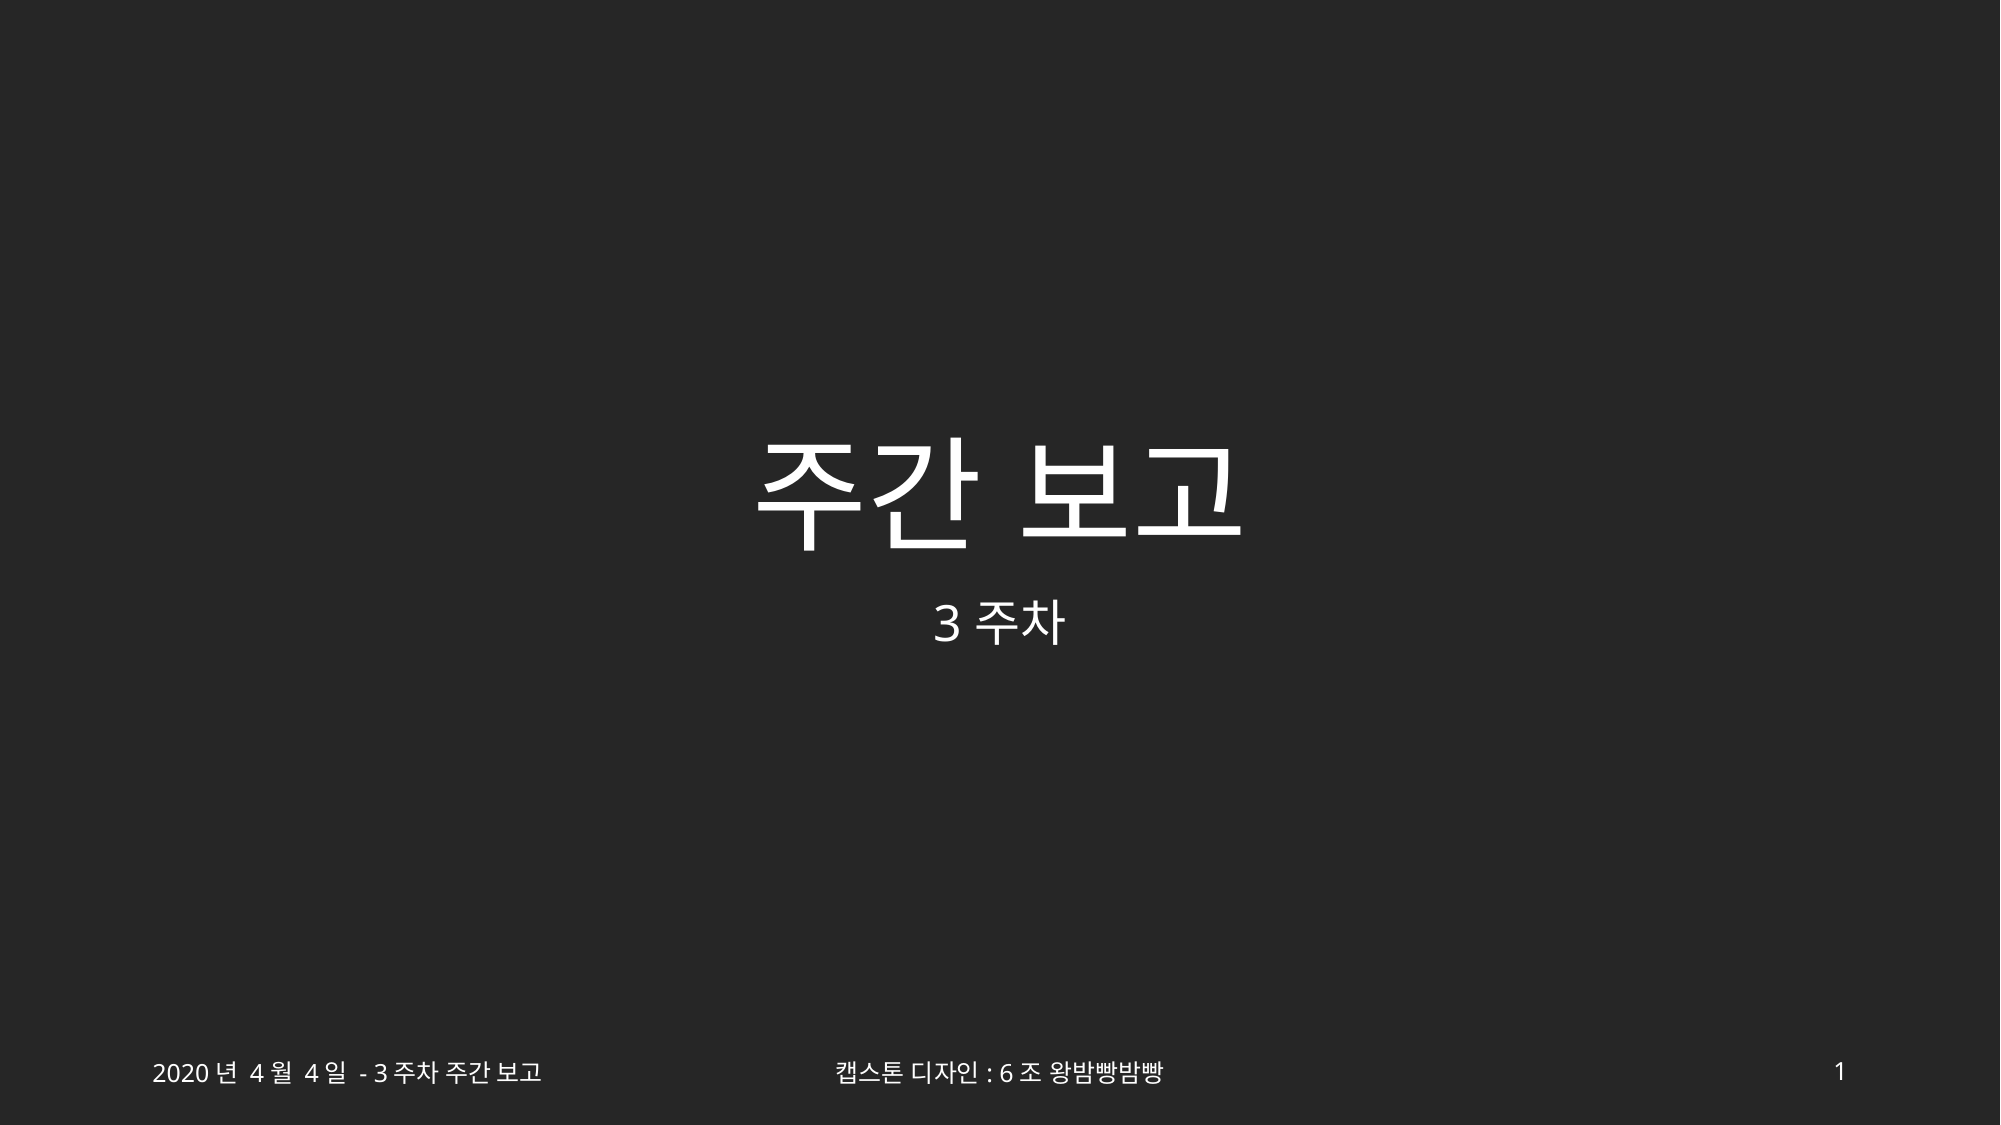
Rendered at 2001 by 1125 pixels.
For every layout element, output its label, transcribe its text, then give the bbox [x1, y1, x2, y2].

slide_number 2020년 4월 4일 - 3주차 주간 보고 [137, 1042, 588, 1103]
subtitle 3주차 [249, 590, 1750, 863]
slide_number 1 [1412, 1042, 1863, 1103]
footer 캡스톤 디자인: 6조 왕밤빵밤빵 [662, 1042, 1338, 1103]
title 주간 보고 [249, 184, 1750, 576]
